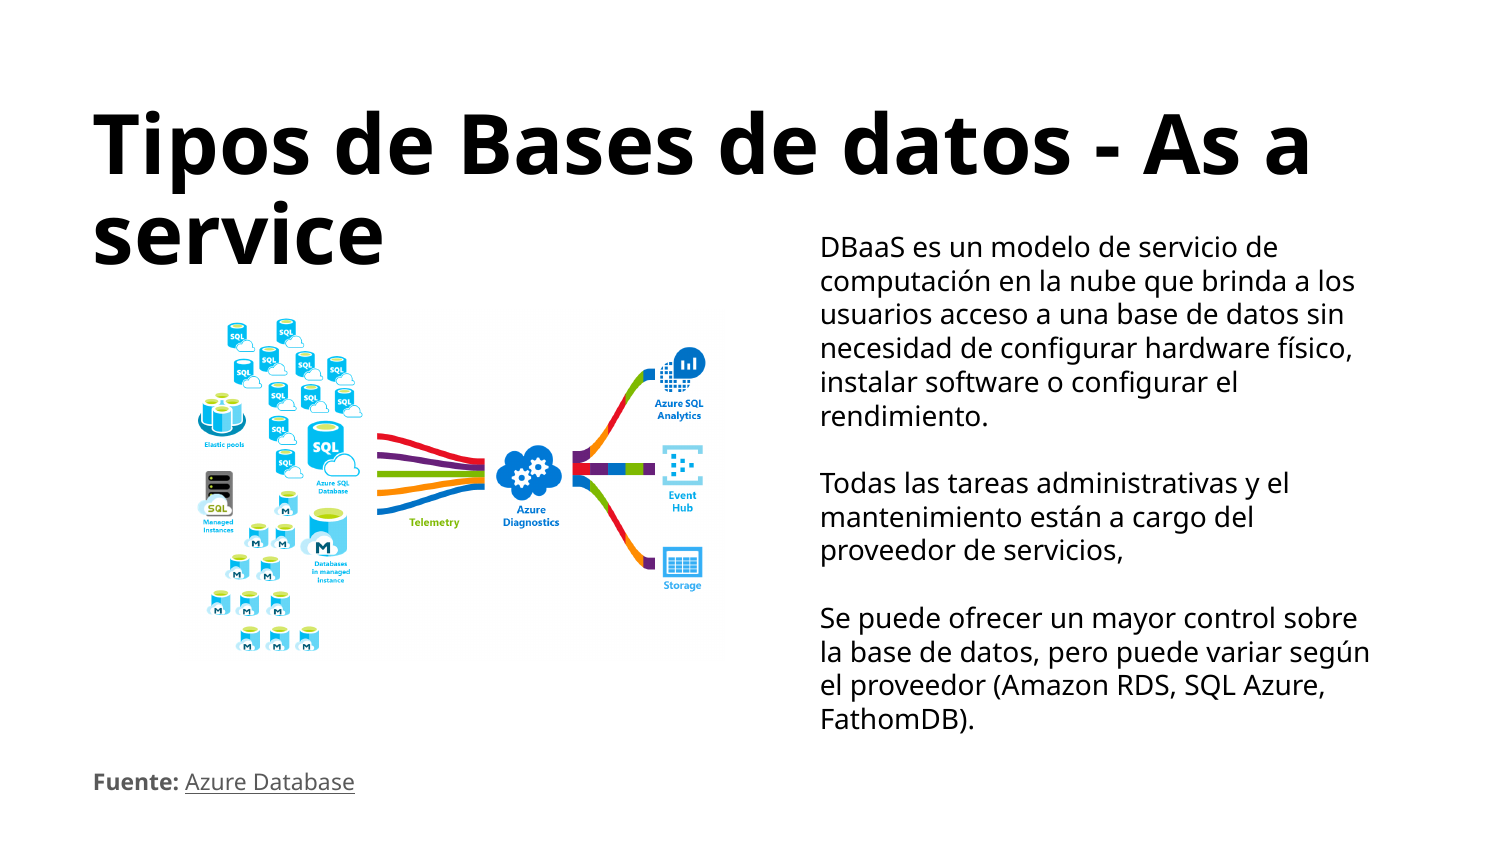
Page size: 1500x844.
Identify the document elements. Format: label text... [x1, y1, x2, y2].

text_box Fuente: Azure Database [77, 752, 777, 815]
text_box DBaaS es un modelo de servicio de computación en la nube que brinda a los usuarios acceso a una base de datos sin necesidad de configurar hardware físico, instalar software o configurar el rendimiento. Todas las tareas administrativas y el mantenimiento están a cargo del proveedor de servicios, Se puede ofrecer un mayor control sobre la base de datos, pero puede variar según el proveedor (Amazon RDS, SQL Azure, FathomDB). [804, 214, 1397, 751]
picture [179, 309, 726, 661]
text_box Tipos de Bases de datos - As a service [77, 87, 1414, 298]
